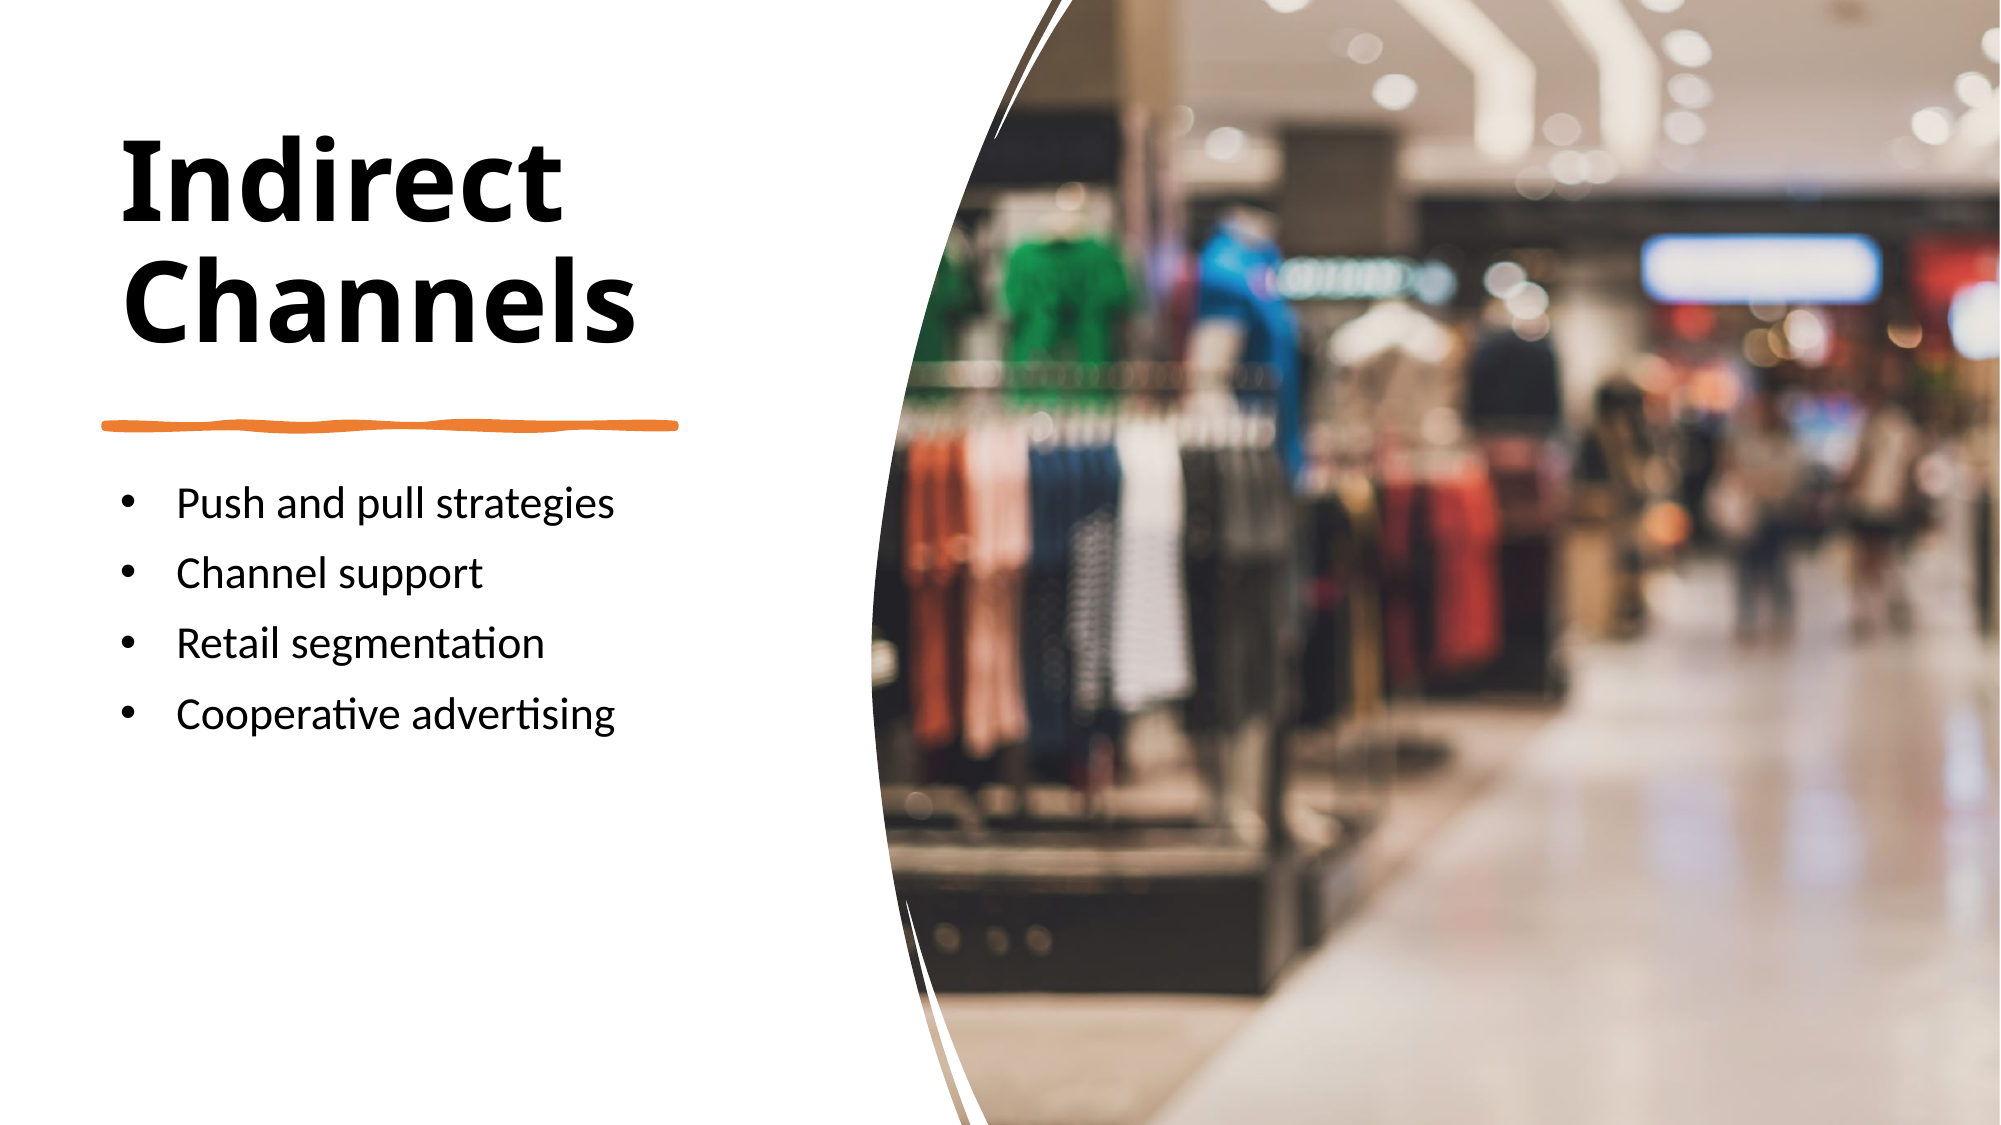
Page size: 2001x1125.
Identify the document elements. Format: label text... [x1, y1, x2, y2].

title Indirect Channels [105, 53, 822, 375]
text_box [103, 421, 676, 431]
picture [871, 0, 2000, 1125]
text_box [0, 0, 871, 1125]
list Push and pull strategies Channel support Retail segmentation Cooperative advertising [105, 471, 802, 1016]
